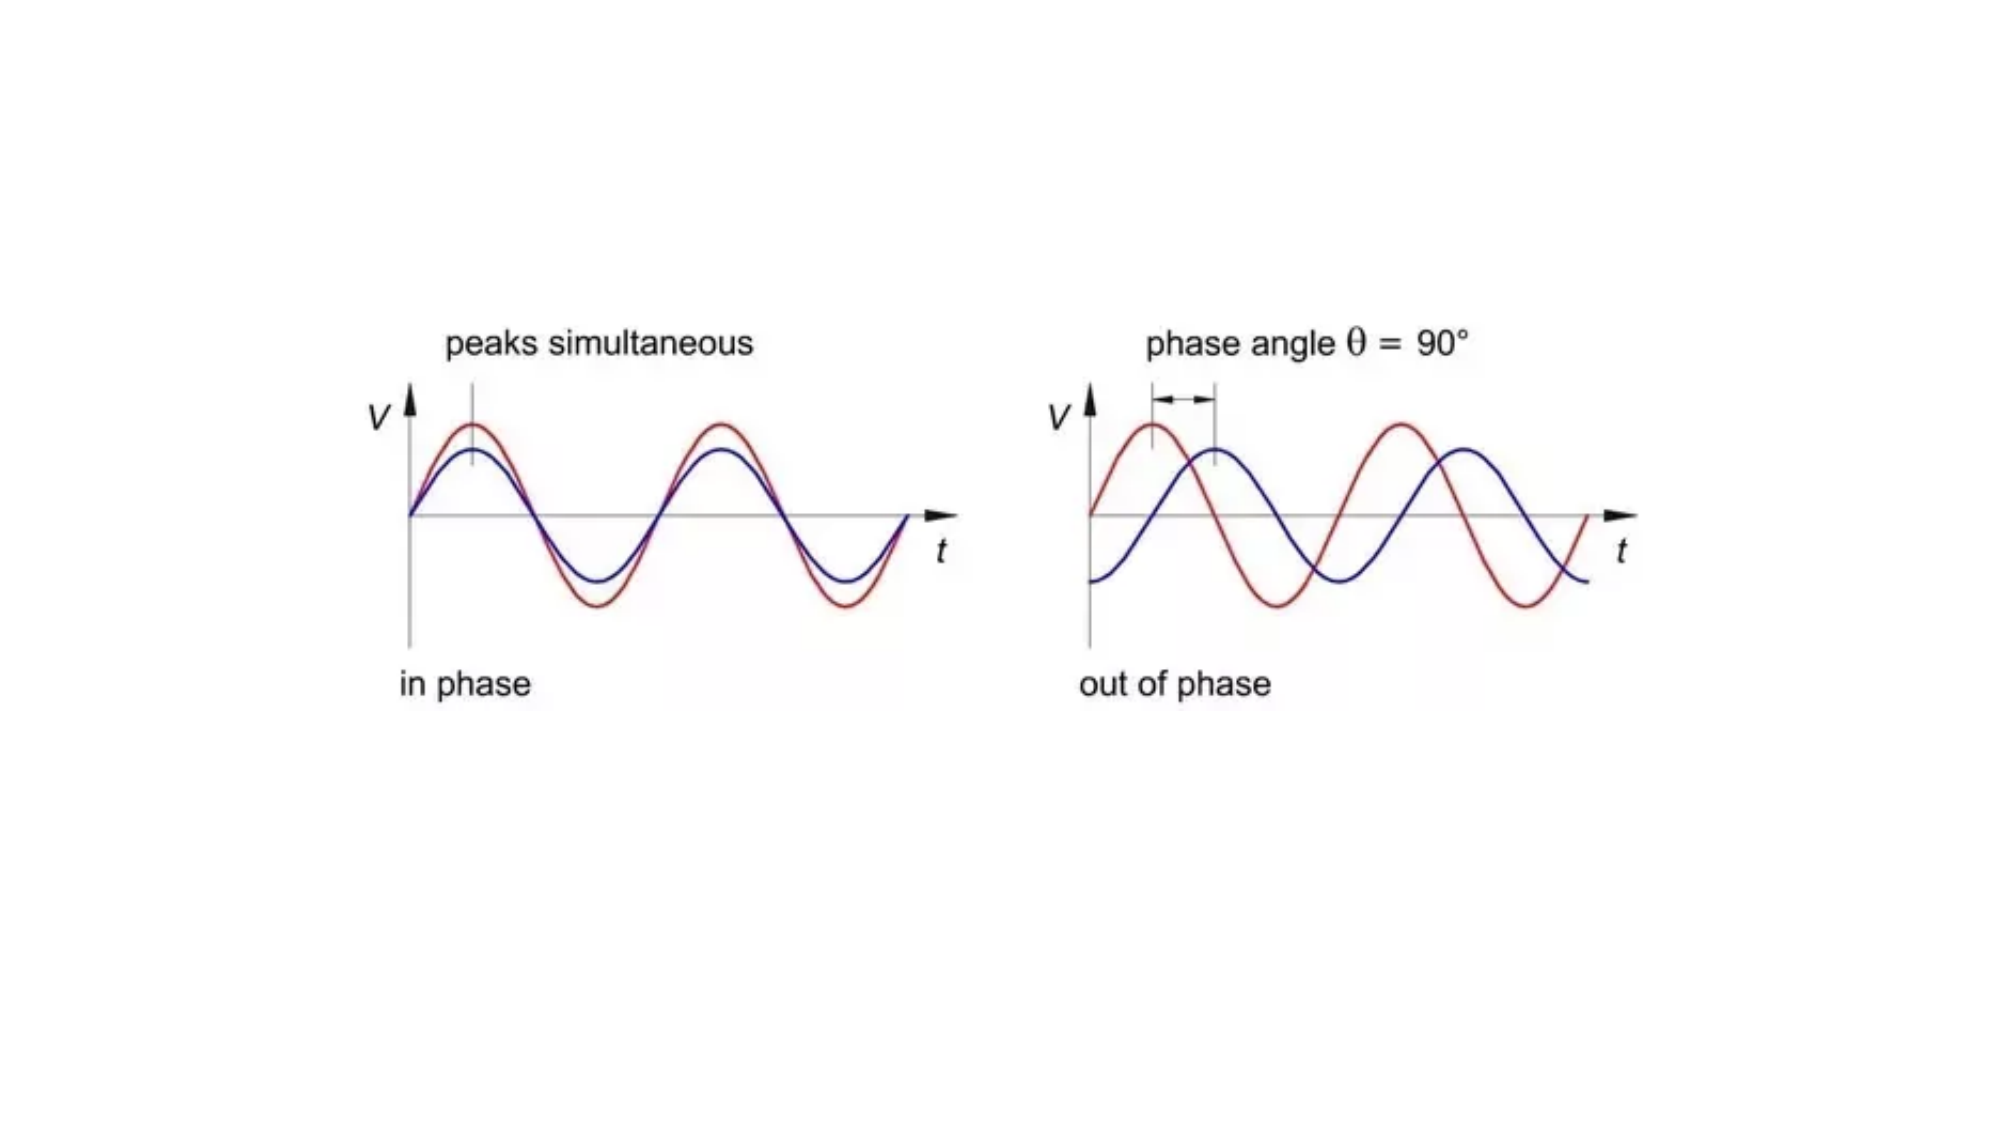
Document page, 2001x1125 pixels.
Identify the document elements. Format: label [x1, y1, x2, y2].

picture [357, 309, 1643, 711]
